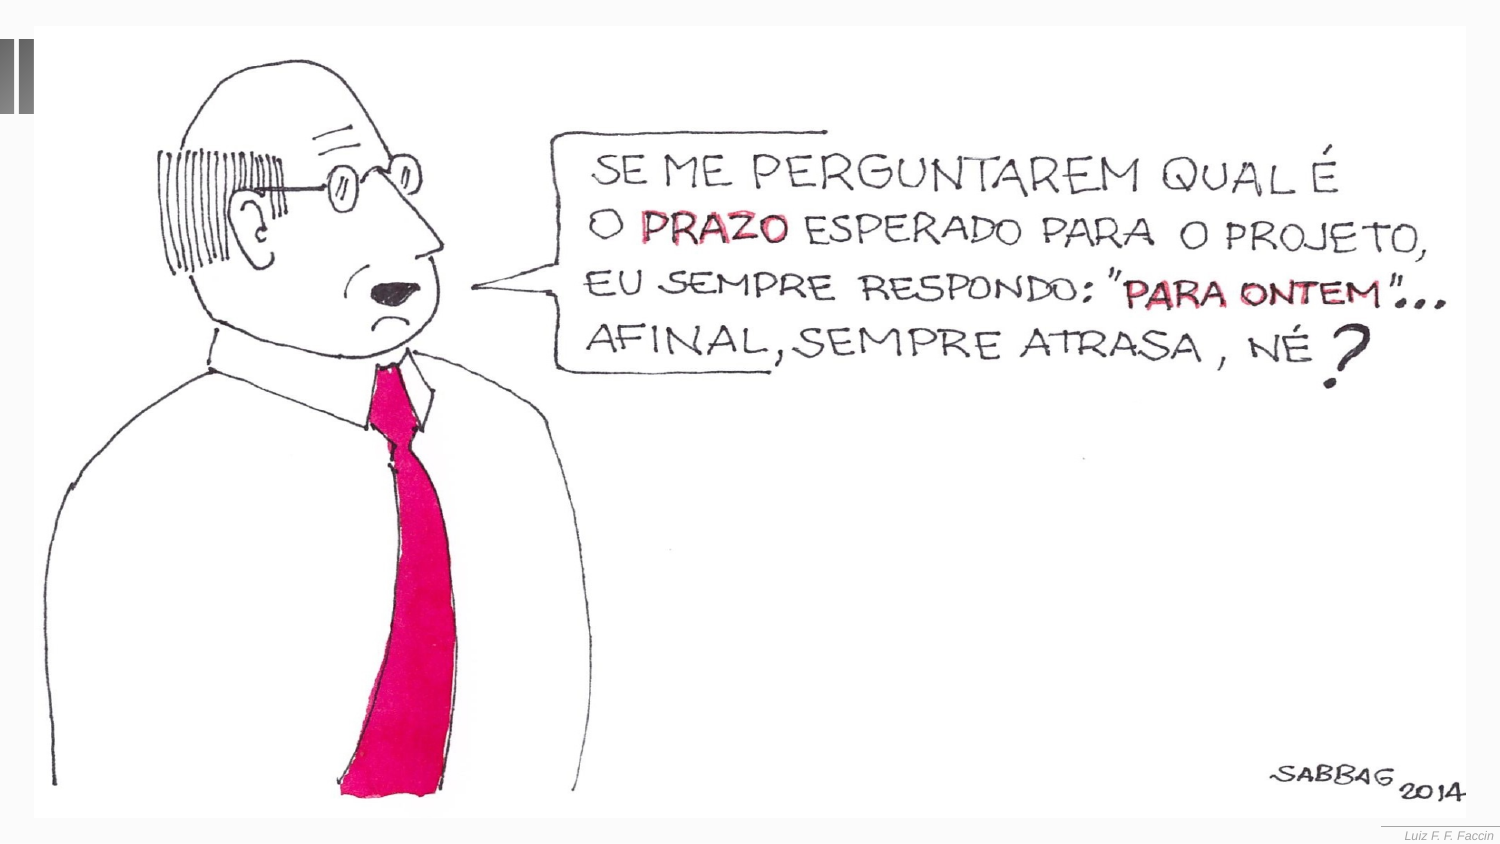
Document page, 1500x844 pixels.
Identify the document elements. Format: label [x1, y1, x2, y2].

picture [33, 26, 1466, 818]
